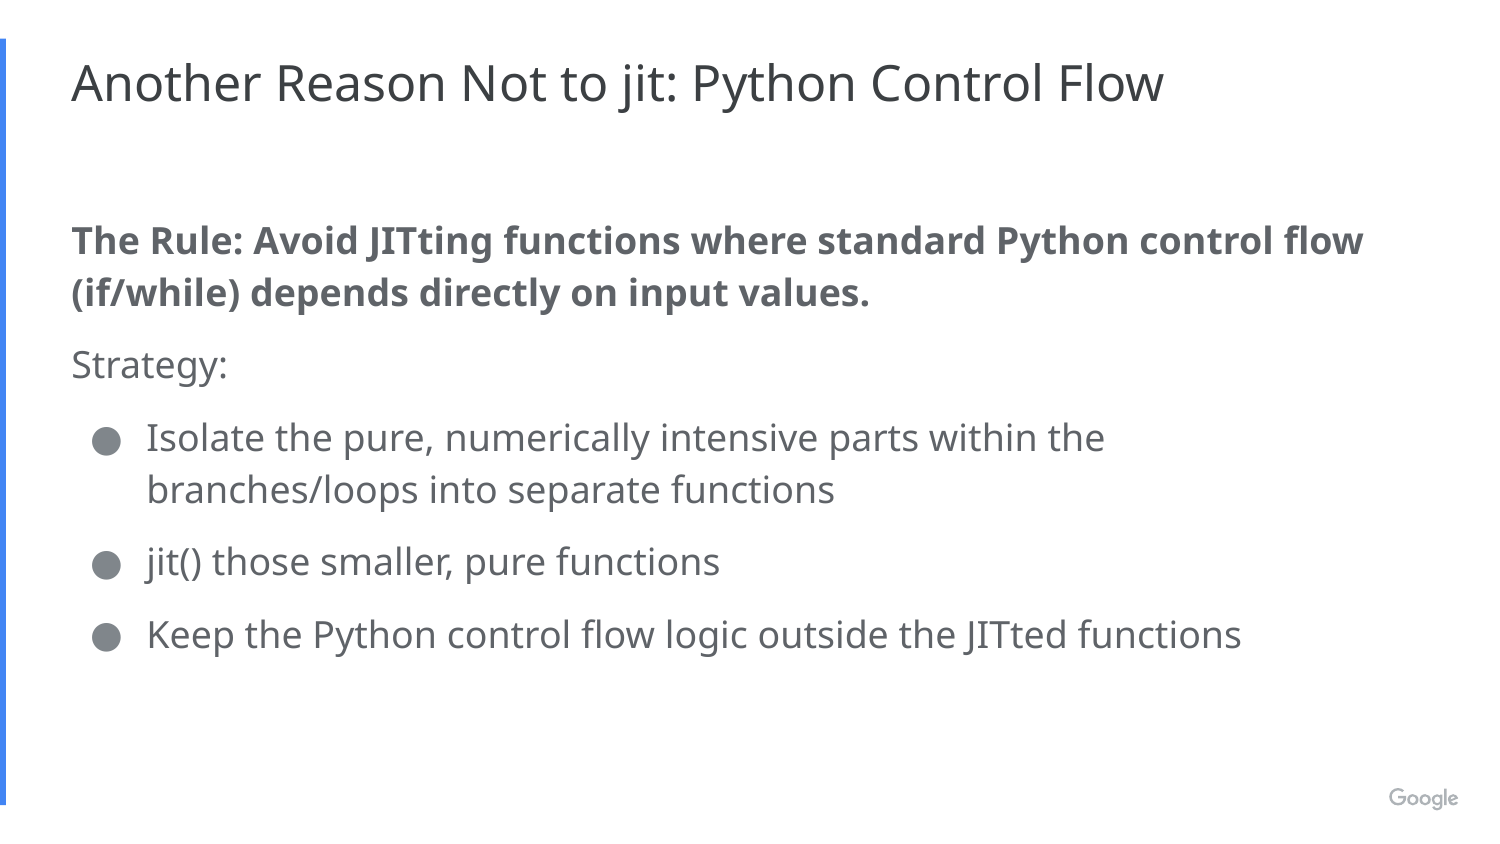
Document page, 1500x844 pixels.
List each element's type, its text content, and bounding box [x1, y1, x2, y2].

title Another Reason Not to jit: Python Control Flow [56, 43, 1336, 215]
list The Rule: Avoid JITting functions where standard Python control flow (if/while) depends directly on input values. Strategy: Isolate the pure, numerically intensive parts within the branches/loops into separate functions jit() those smaller, pure functions Keep the Python control flow logic outside the JITted functions [56, 195, 1403, 700]
